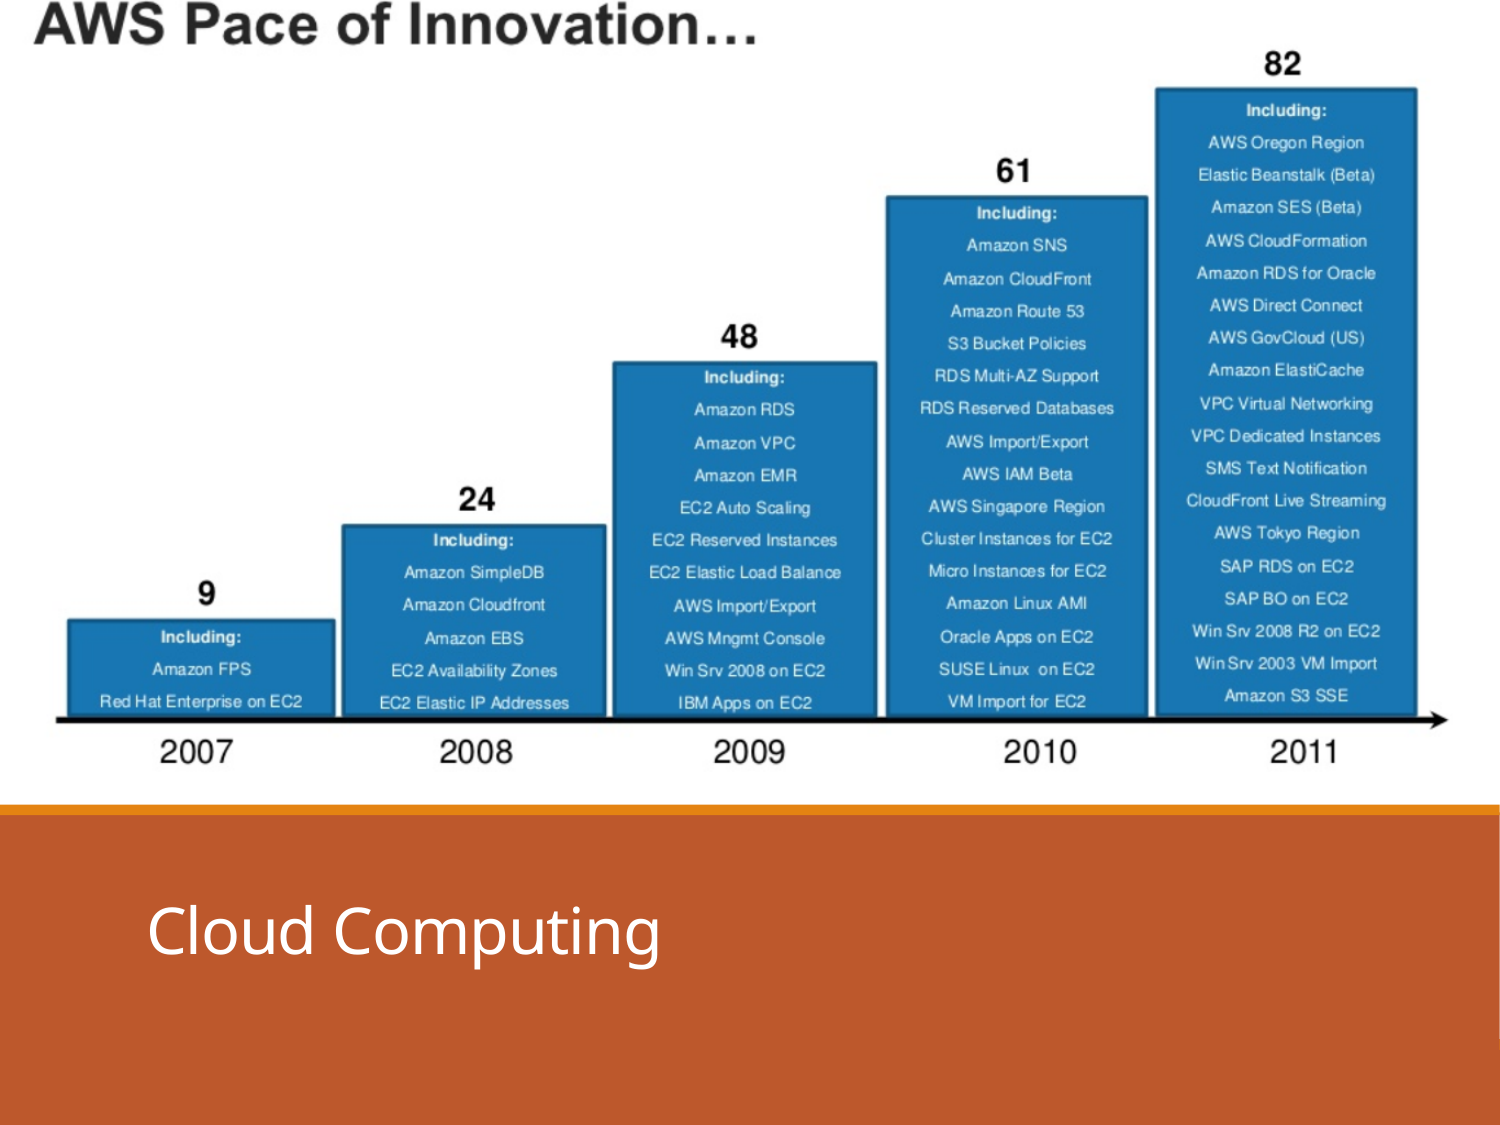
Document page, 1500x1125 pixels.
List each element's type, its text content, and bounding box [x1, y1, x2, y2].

title Cloud Computing [131, 840, 1369, 975]
picture [0, 0, 1500, 807]
text_box [0, 816, 1500, 1125]
text_box [0, 812, 1500, 816]
